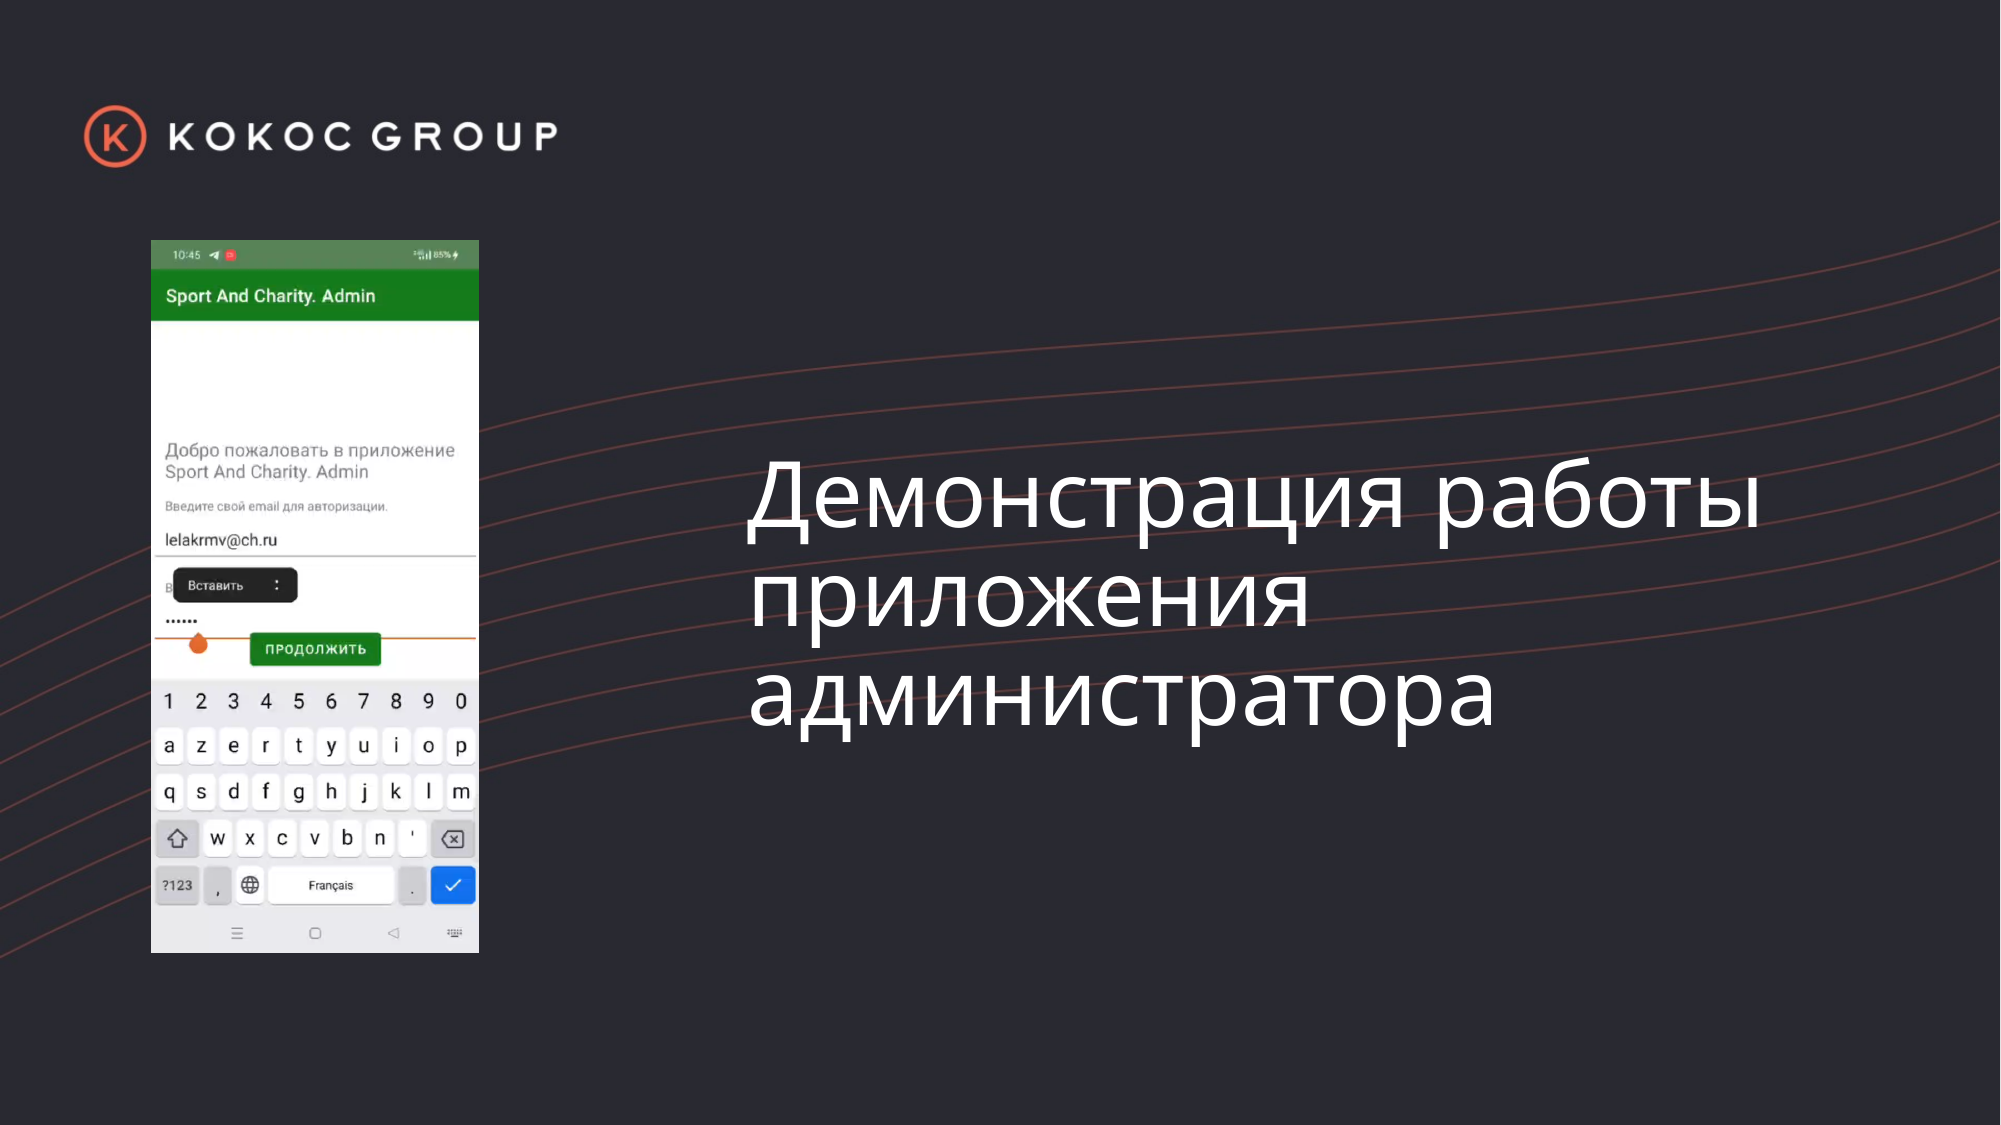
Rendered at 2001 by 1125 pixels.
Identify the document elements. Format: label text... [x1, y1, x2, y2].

picture [0, 0, 2001, 1125]
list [150, 239, 480, 954]
title Демонстрация работы приложения администратора [732, 487, 1933, 706]
